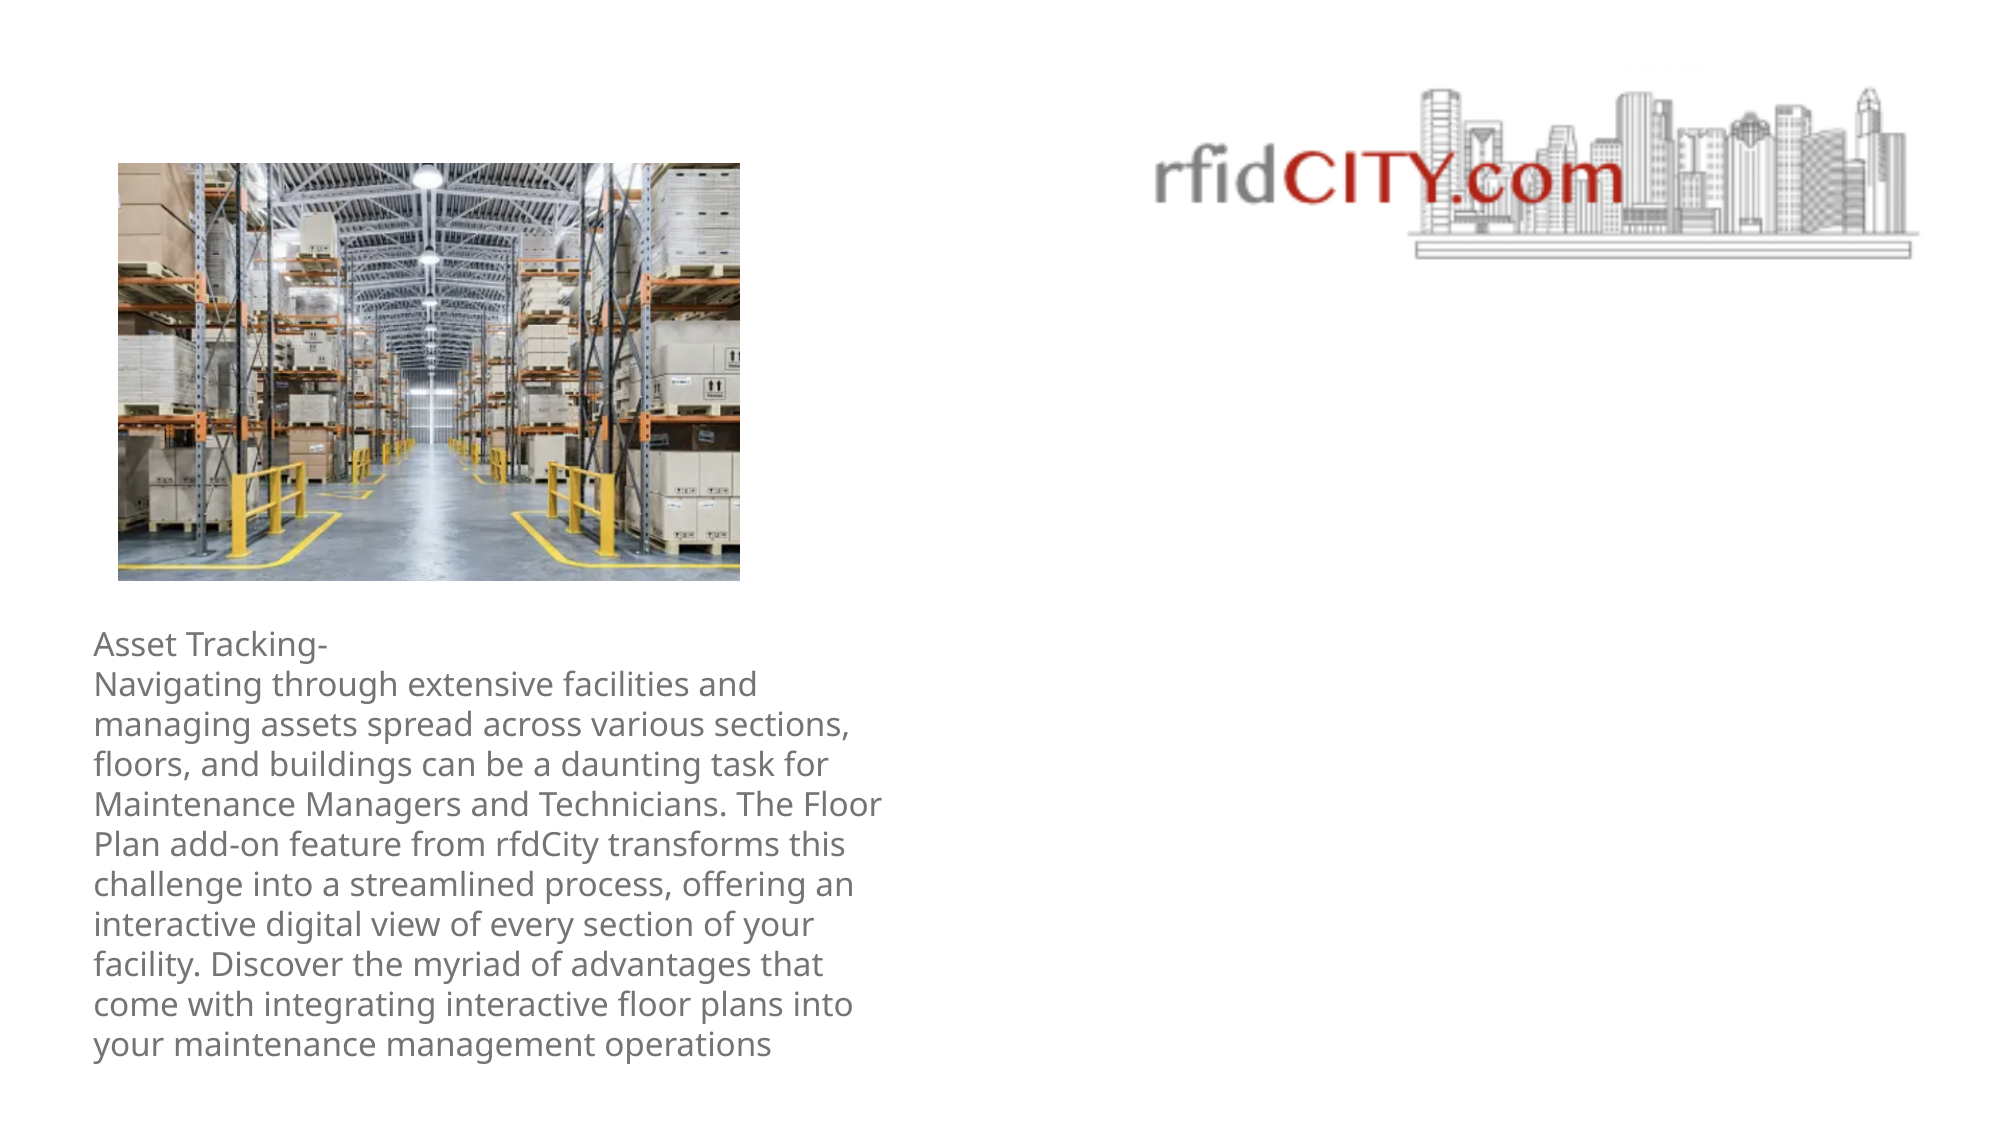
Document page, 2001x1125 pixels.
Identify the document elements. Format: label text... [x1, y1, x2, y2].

text_box Asset Tracking- Navigating through extensive facilities and managing assets spread across various sections, floors, and buildings can be a daunting task for Maintenance Managers and Technicians. The Floor Plan add-on feature from rfdCity transforms this challenge into a streamlined process, offering an interactive digital view of every section of your facility. Discover the myriad of advantages that come with integrating interactive floor plans into your maintenance management operations [78, 616, 924, 1071]
picture [117, 163, 740, 581]
picture [1104, 46, 1980, 310]
